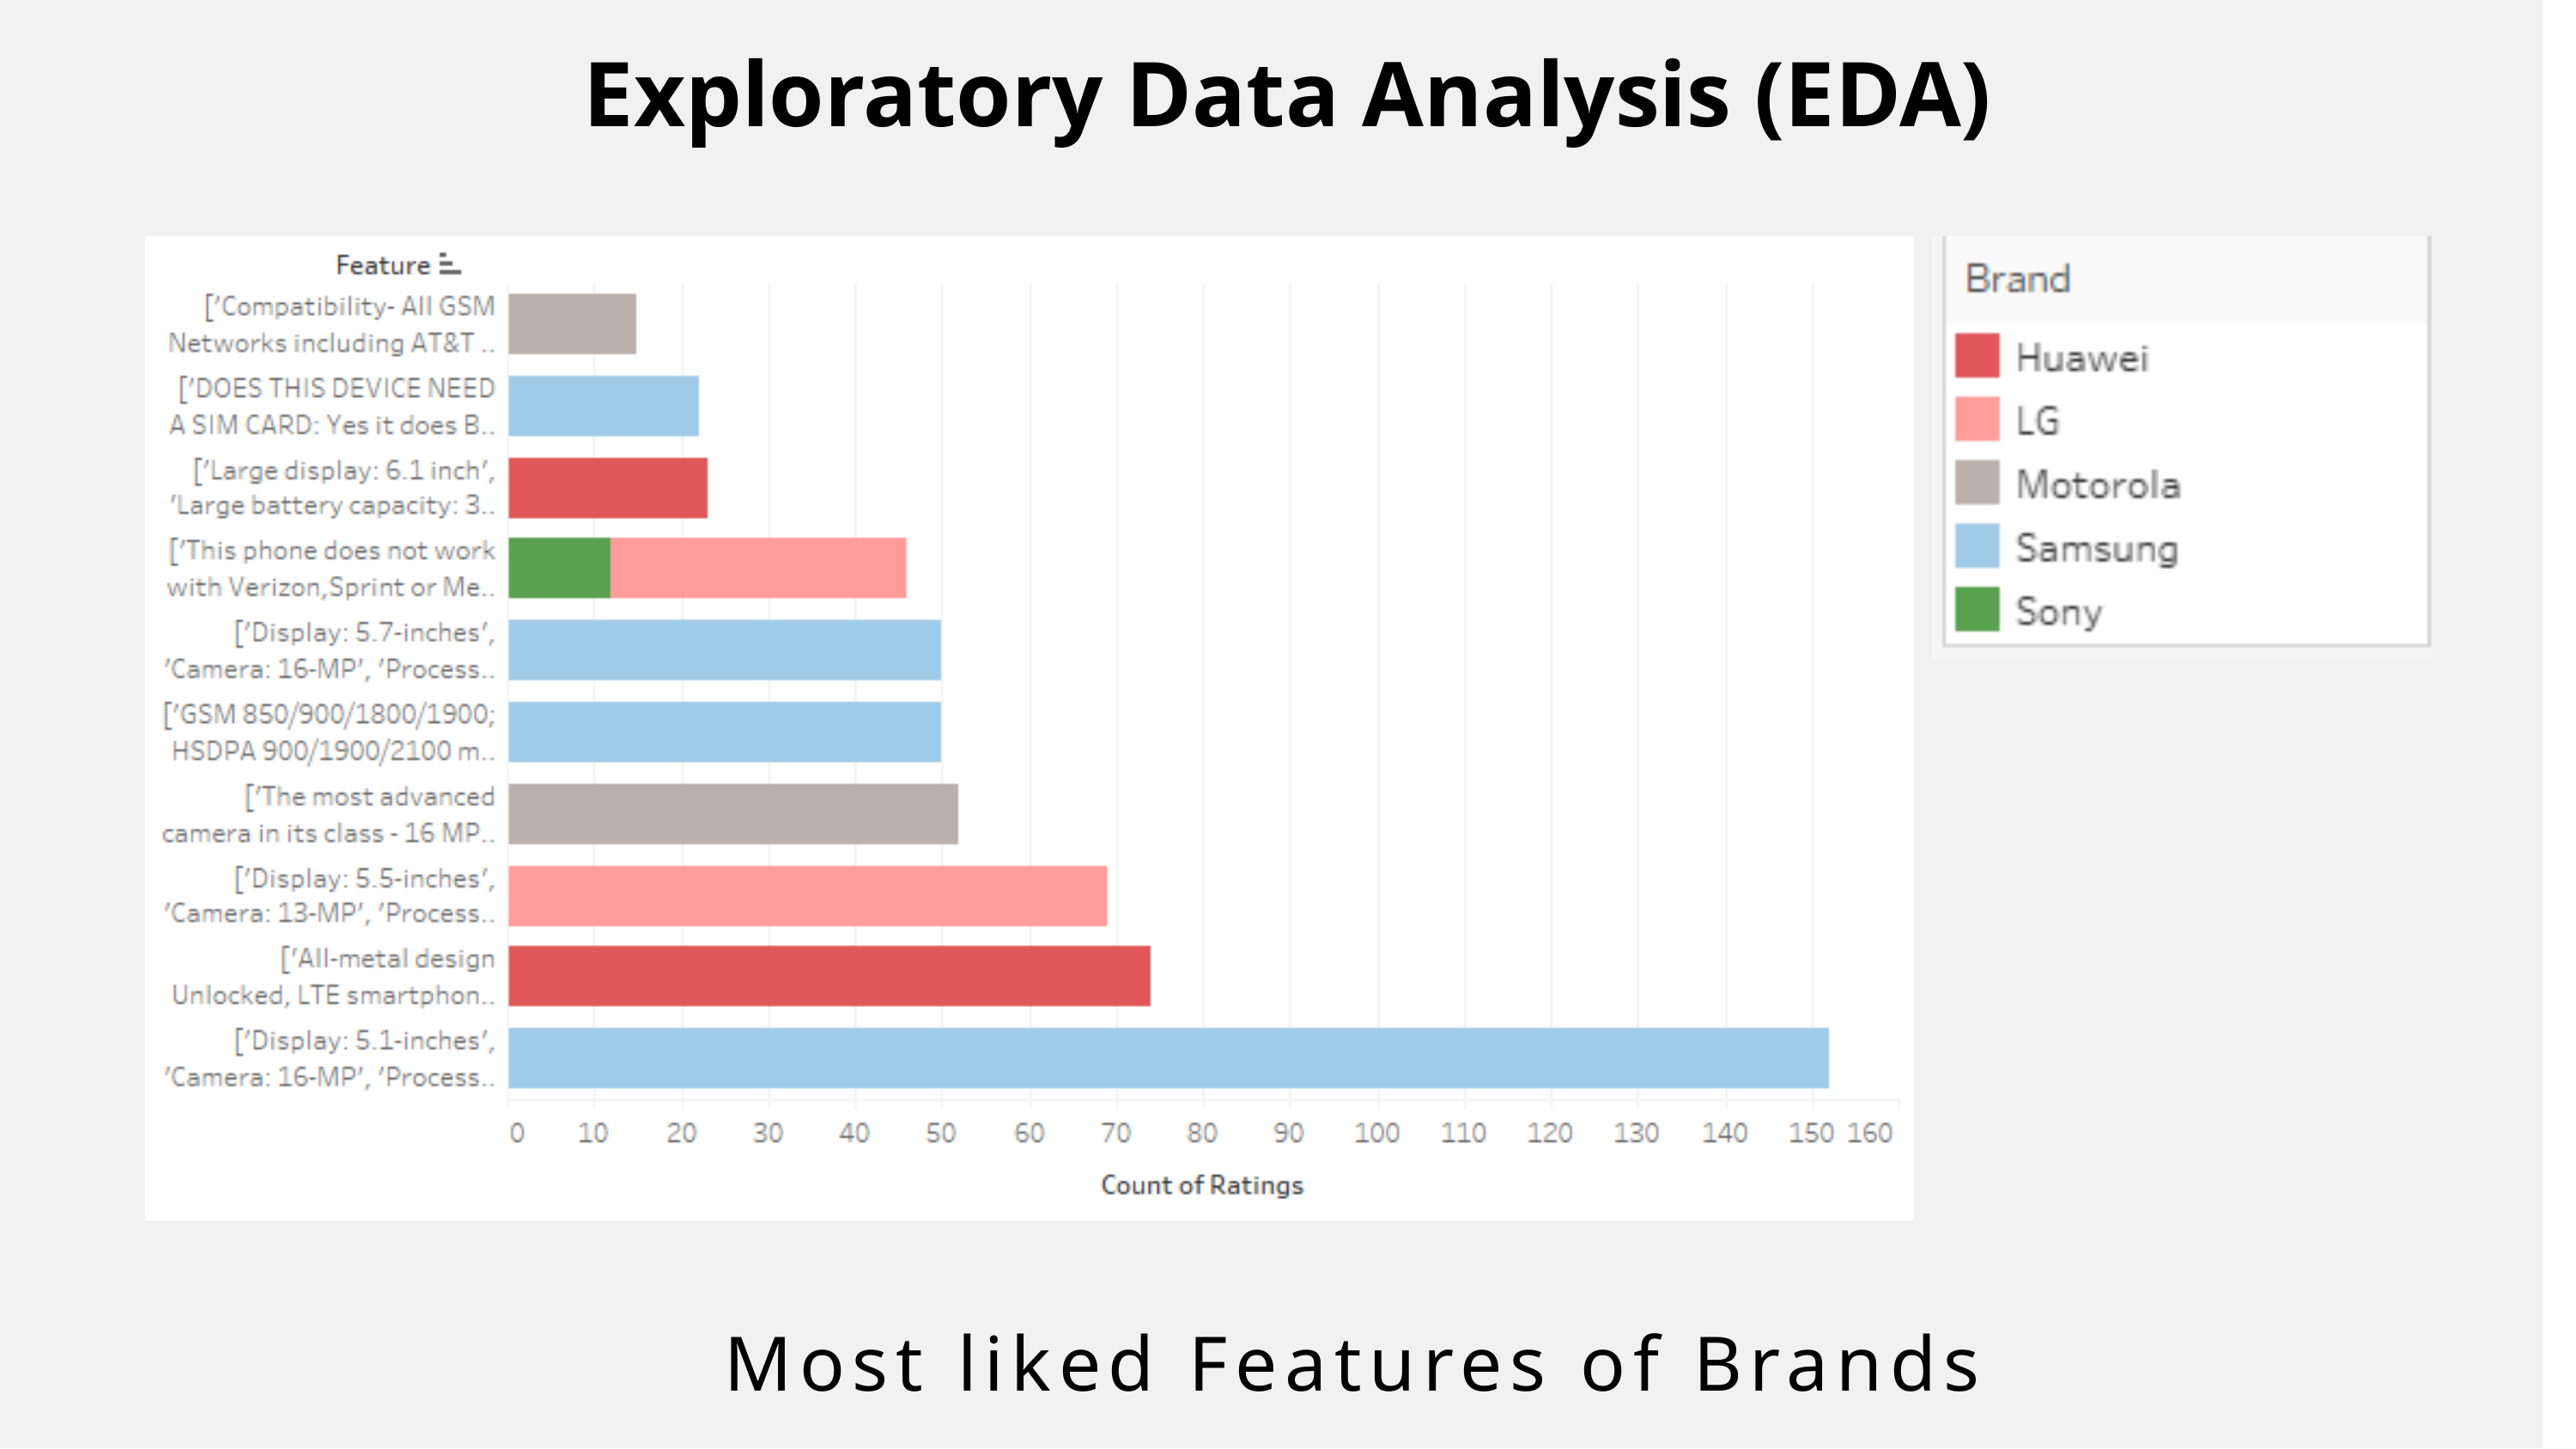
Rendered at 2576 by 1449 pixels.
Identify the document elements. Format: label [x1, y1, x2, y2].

text_box [0, 0, 2543, 1449]
